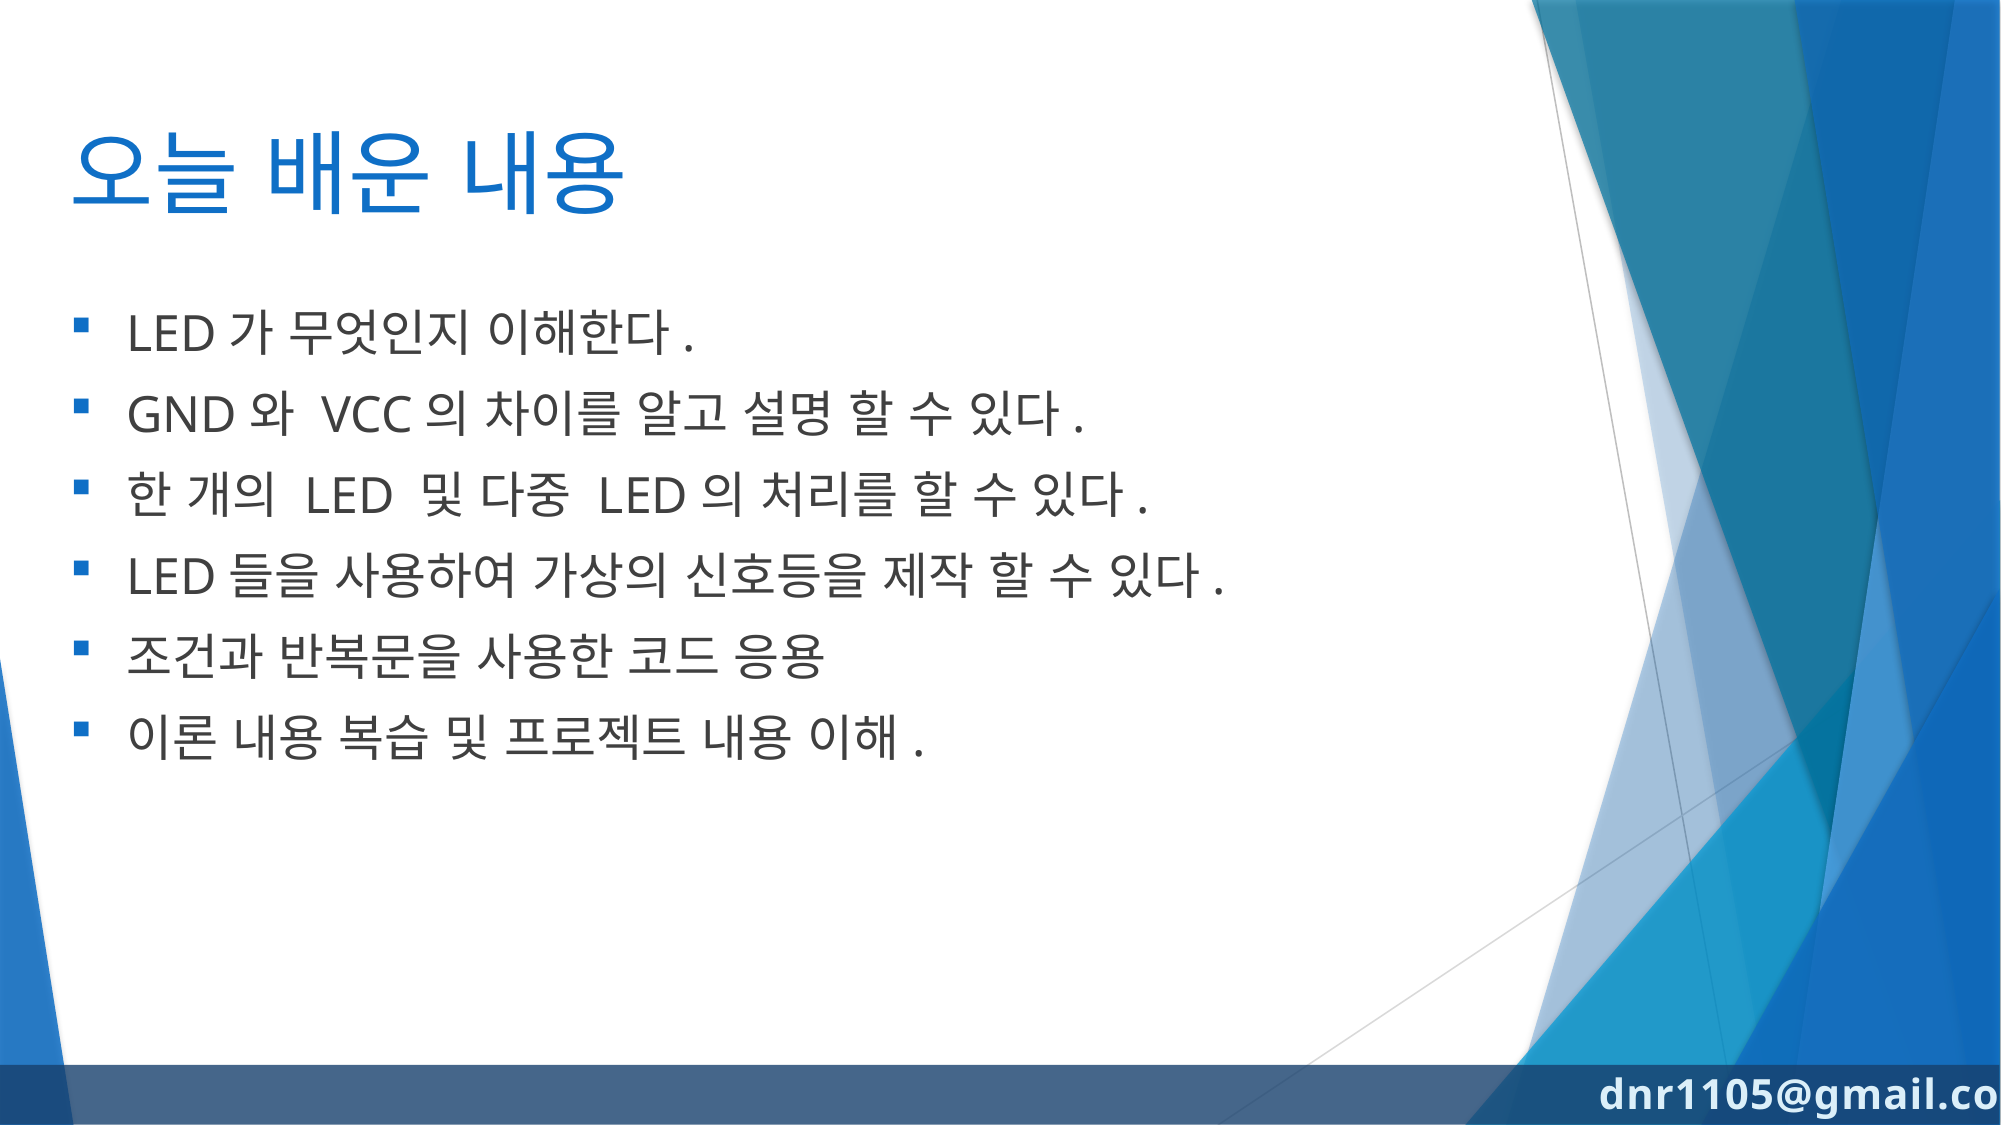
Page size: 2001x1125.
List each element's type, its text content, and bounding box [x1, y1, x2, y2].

title 오늘 배운 내용 [55, 62, 1590, 279]
list LED가 무엇인지 이해한다. GND와 VCC의 차이를 알고 설명 할 수 있다. 한 개의 LED 및 다중 LED의 처리를 할 수 있다. LED들을 사용하여 가상의 신호등을 제작 할 수 있다. 조건과 반복문을 사용한 코드 응용 이론 내용 복습 및 프로젝트 내용 이해. [55, 294, 1591, 1047]
